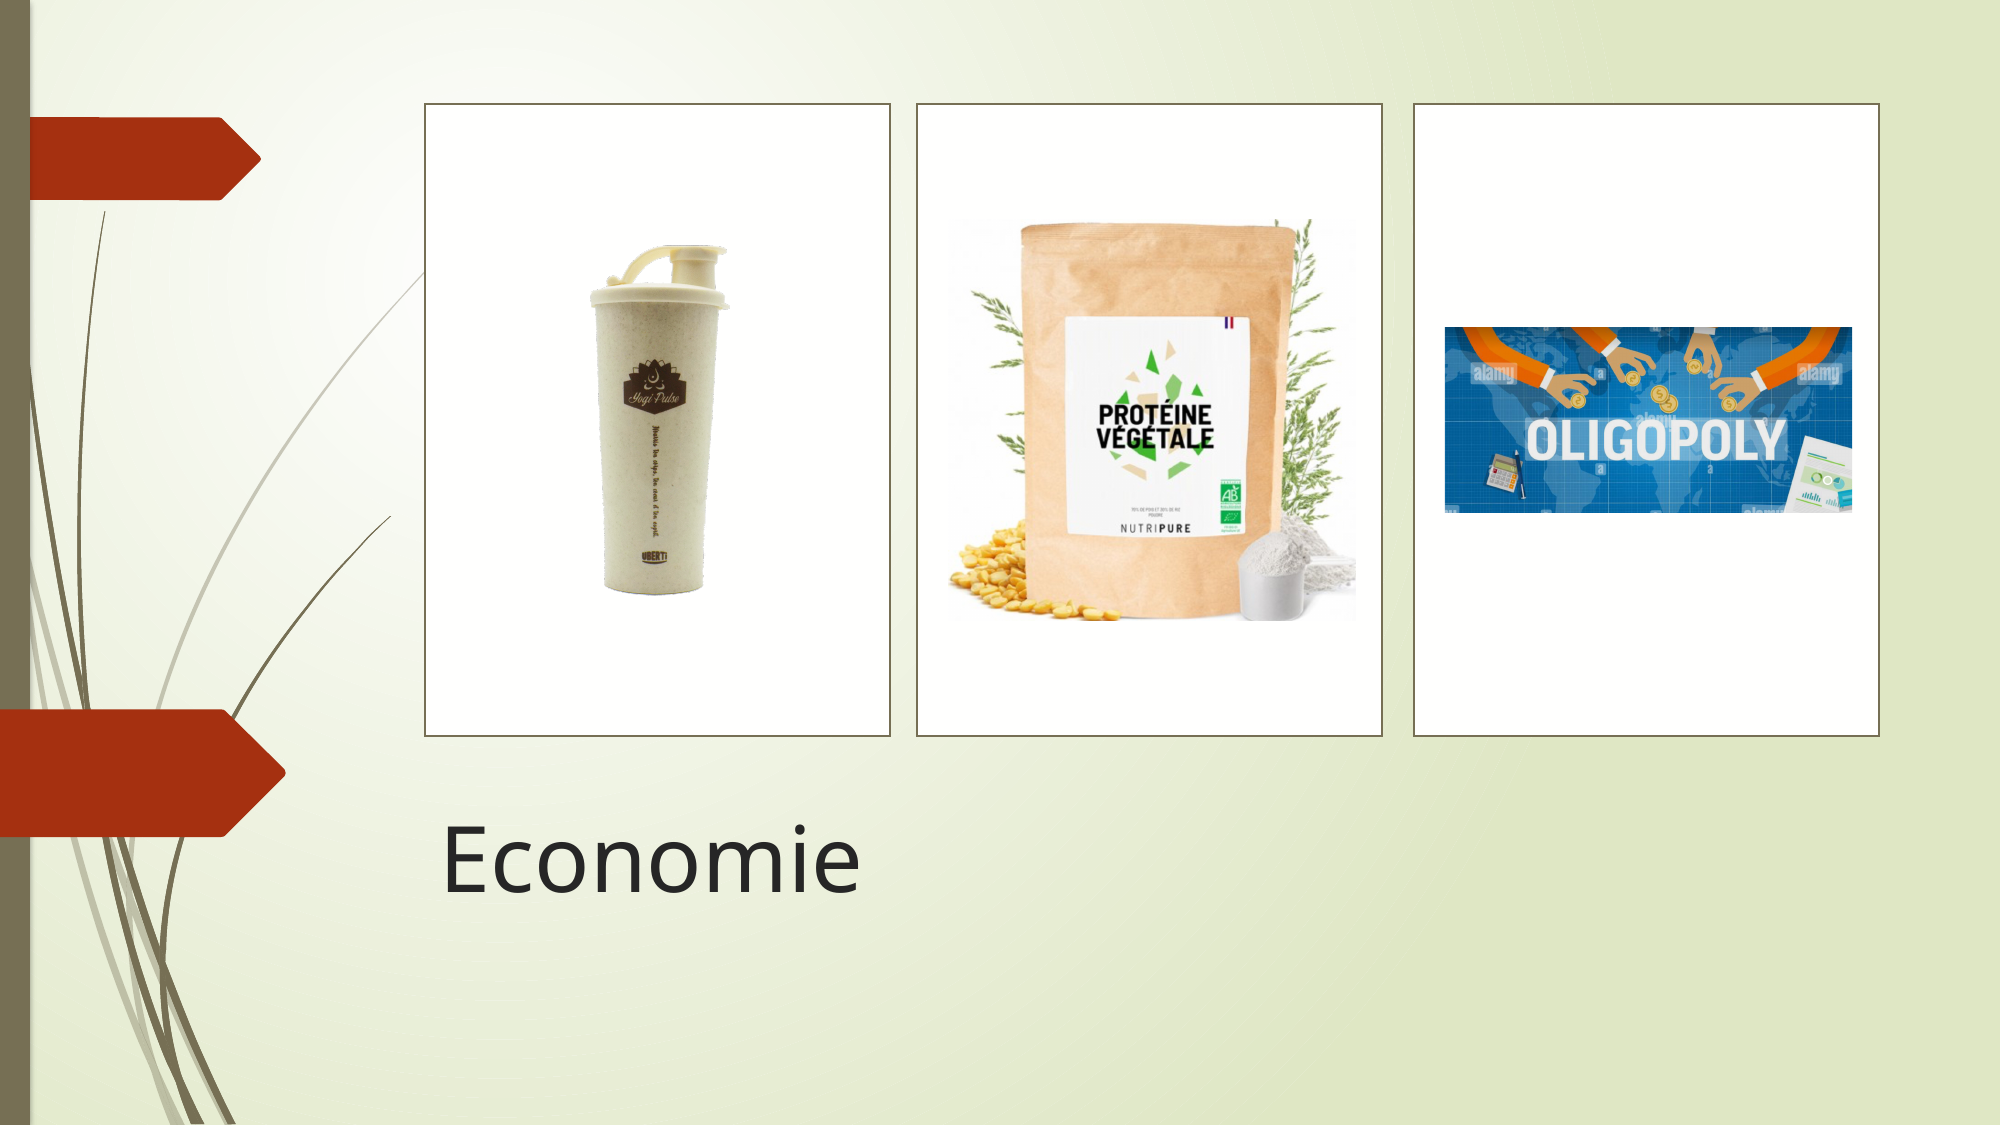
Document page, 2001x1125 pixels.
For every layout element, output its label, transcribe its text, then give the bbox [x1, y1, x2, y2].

picture [947, 219, 1356, 621]
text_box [395, 37, 468, 1125]
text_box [4, 0, 392, 1125]
title Economie [472, 783, 1888, 919]
text_box [472, 103, 891, 737]
text_box [915, 103, 1383, 737]
picture [1444, 327, 1853, 513]
picture [455, 216, 864, 624]
text_box [1412, 103, 1880, 737]
